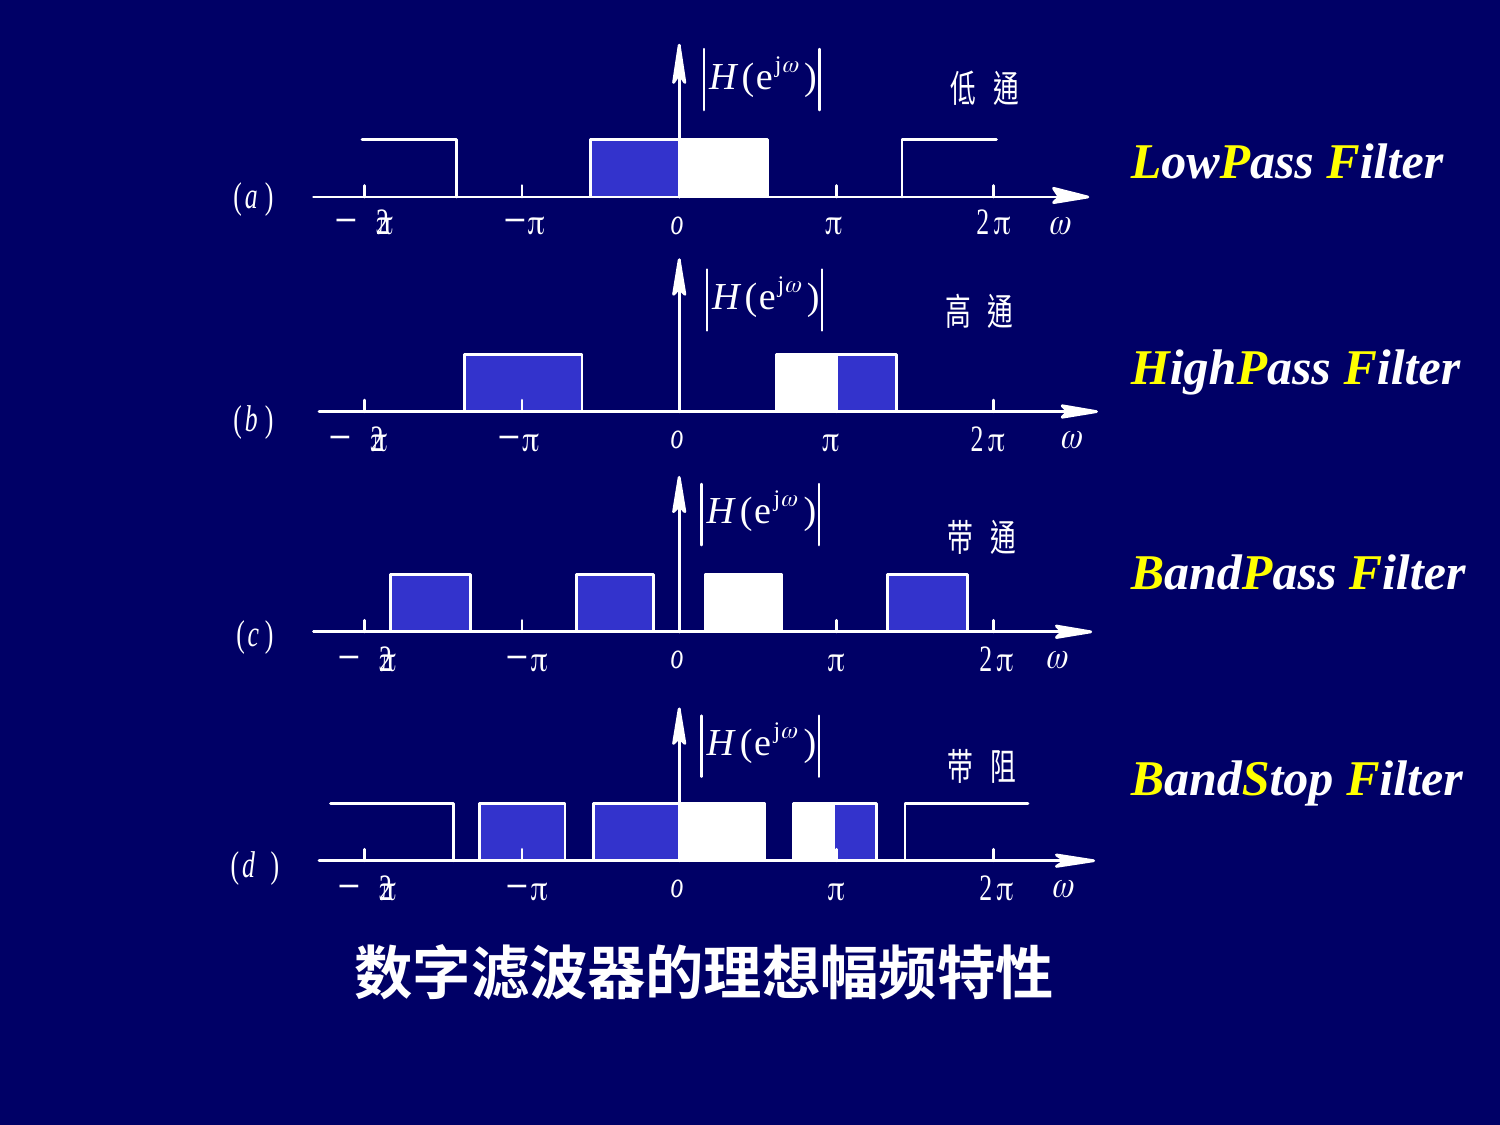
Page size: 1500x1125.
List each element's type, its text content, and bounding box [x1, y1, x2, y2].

text_box 数字滤波器的理想幅频特性 [312, 928, 1082, 1014]
text_box LowPass Filter HighPass Filter BandPass Filter BandStop Filter [1116, 121, 1500, 813]
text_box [147, 30, 1111, 926]
